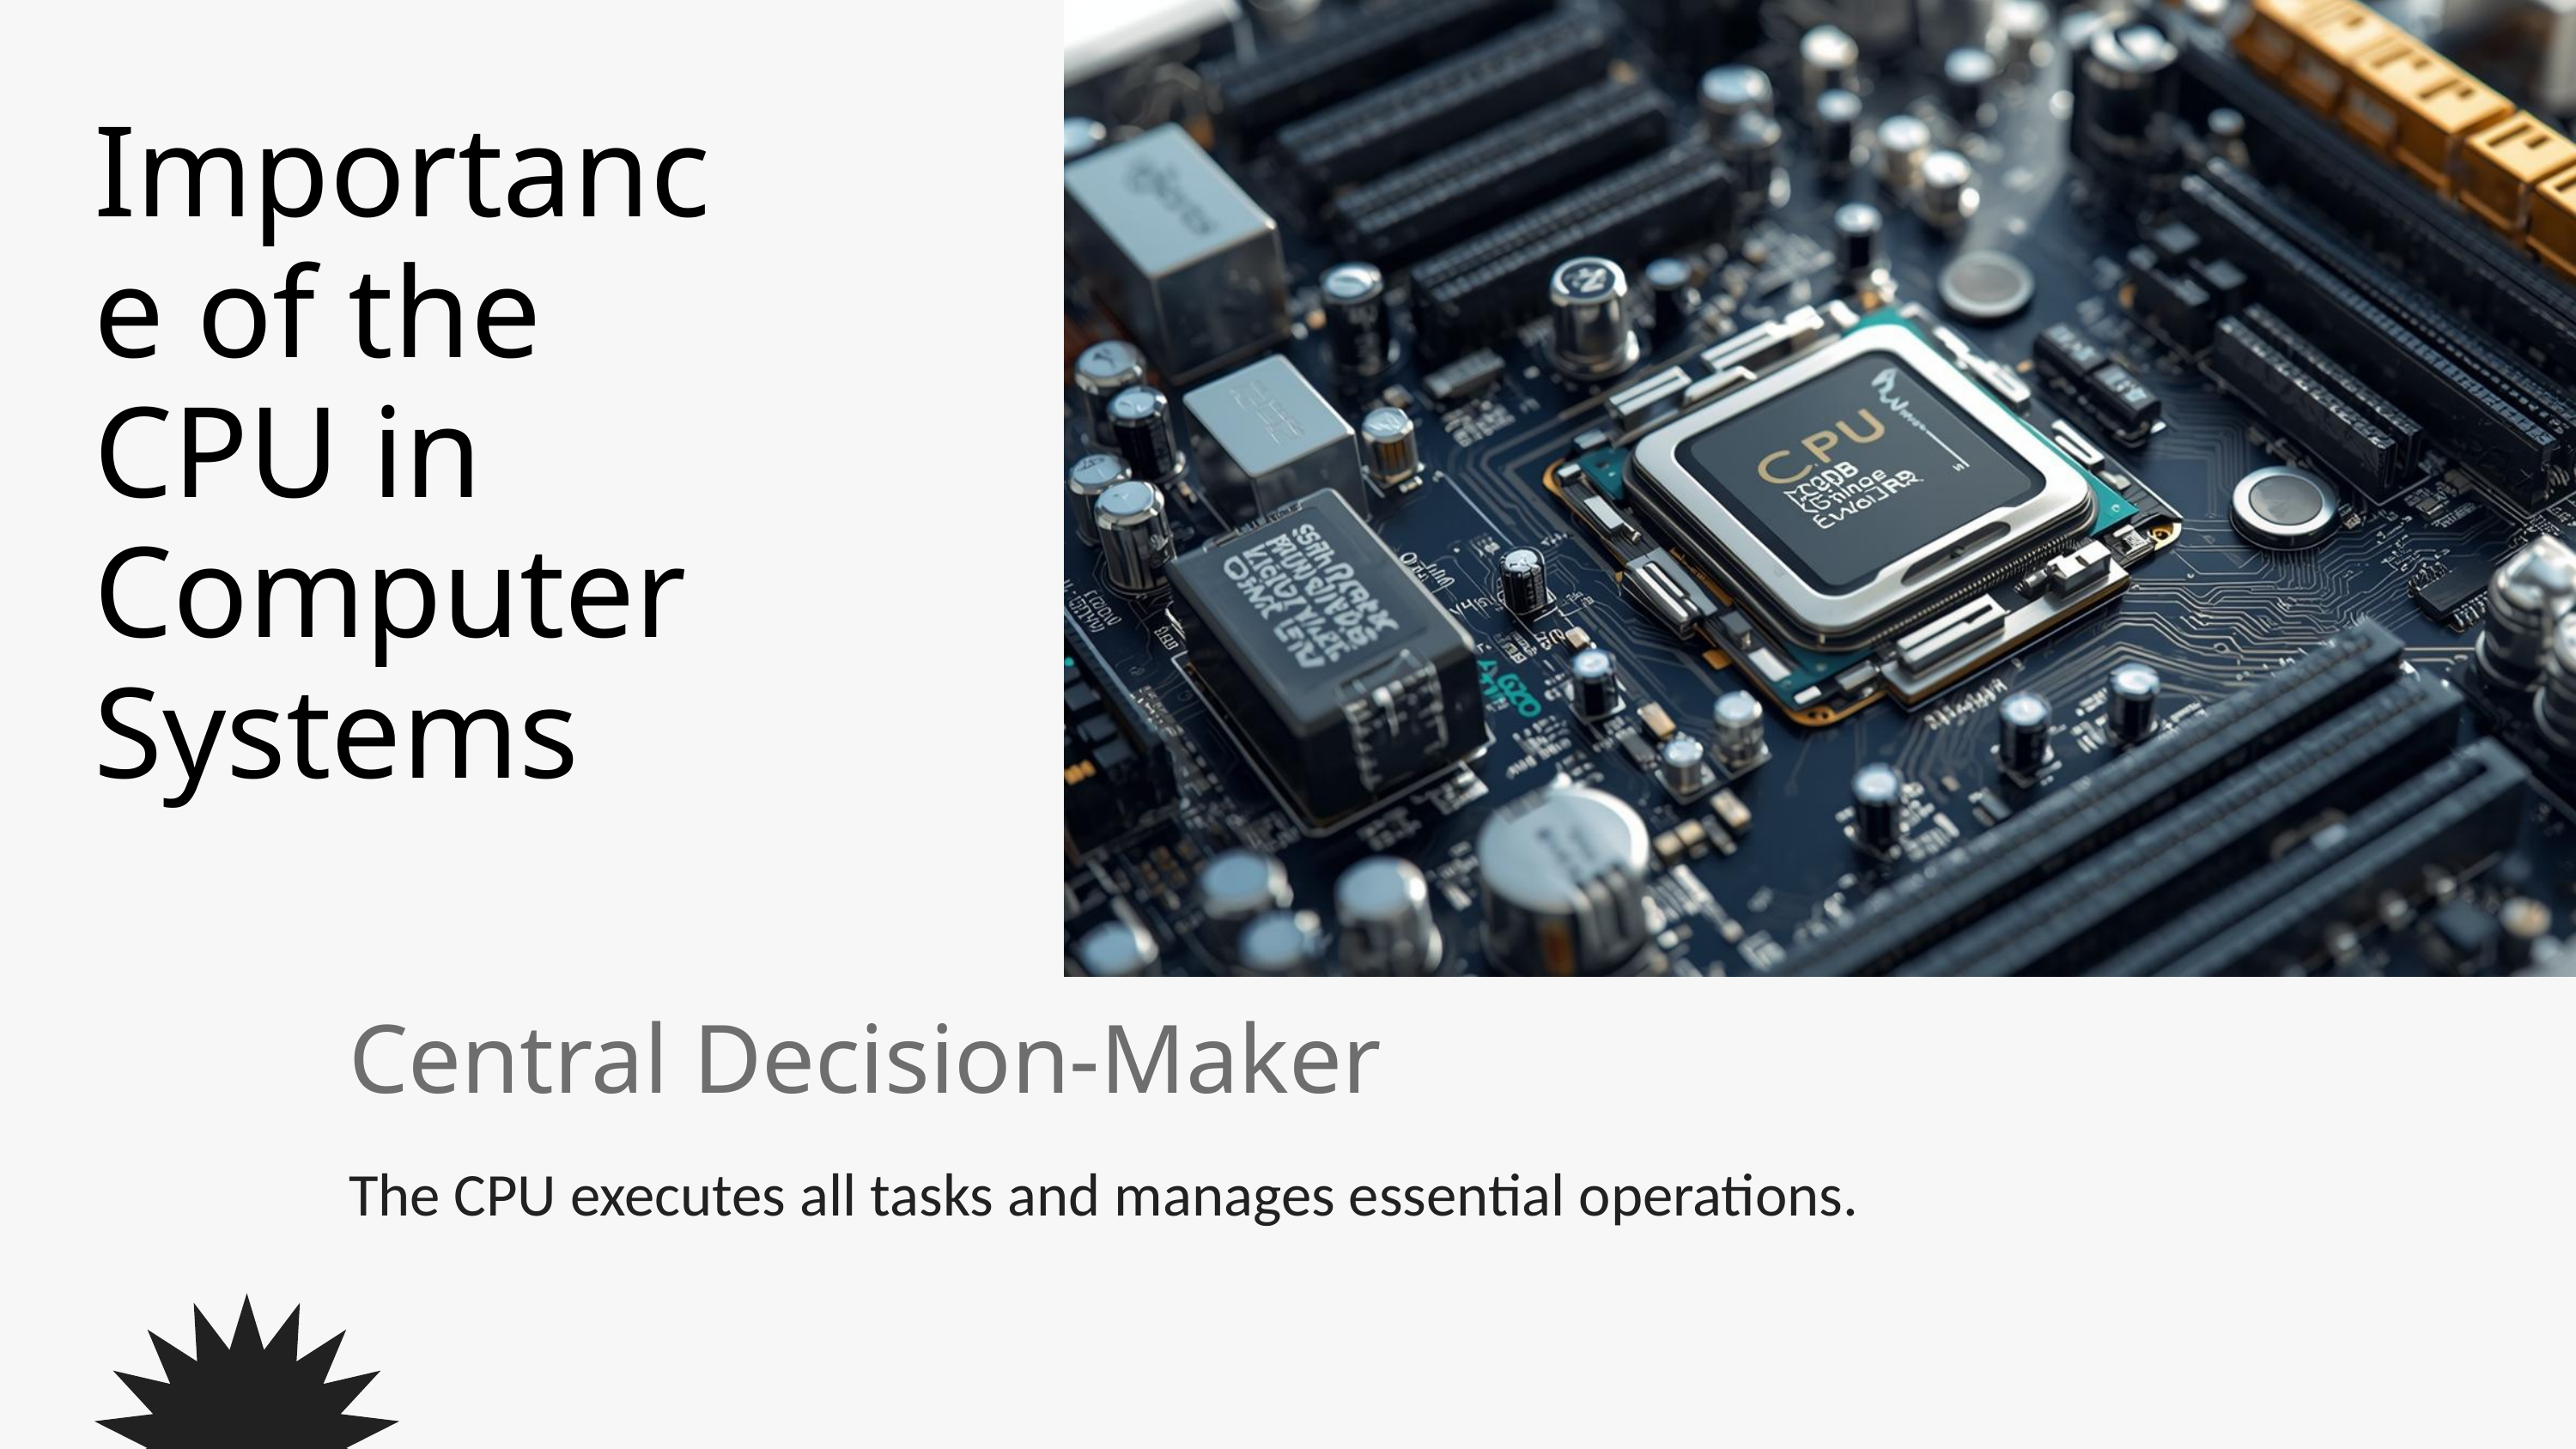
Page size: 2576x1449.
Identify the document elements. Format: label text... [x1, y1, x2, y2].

text_box Importance of the CPU in Computer Systems [94, 101, 745, 803]
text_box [94, 1293, 400, 1449]
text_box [1063, 0, 2576, 977]
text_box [348, 990, 1879, 1229]
